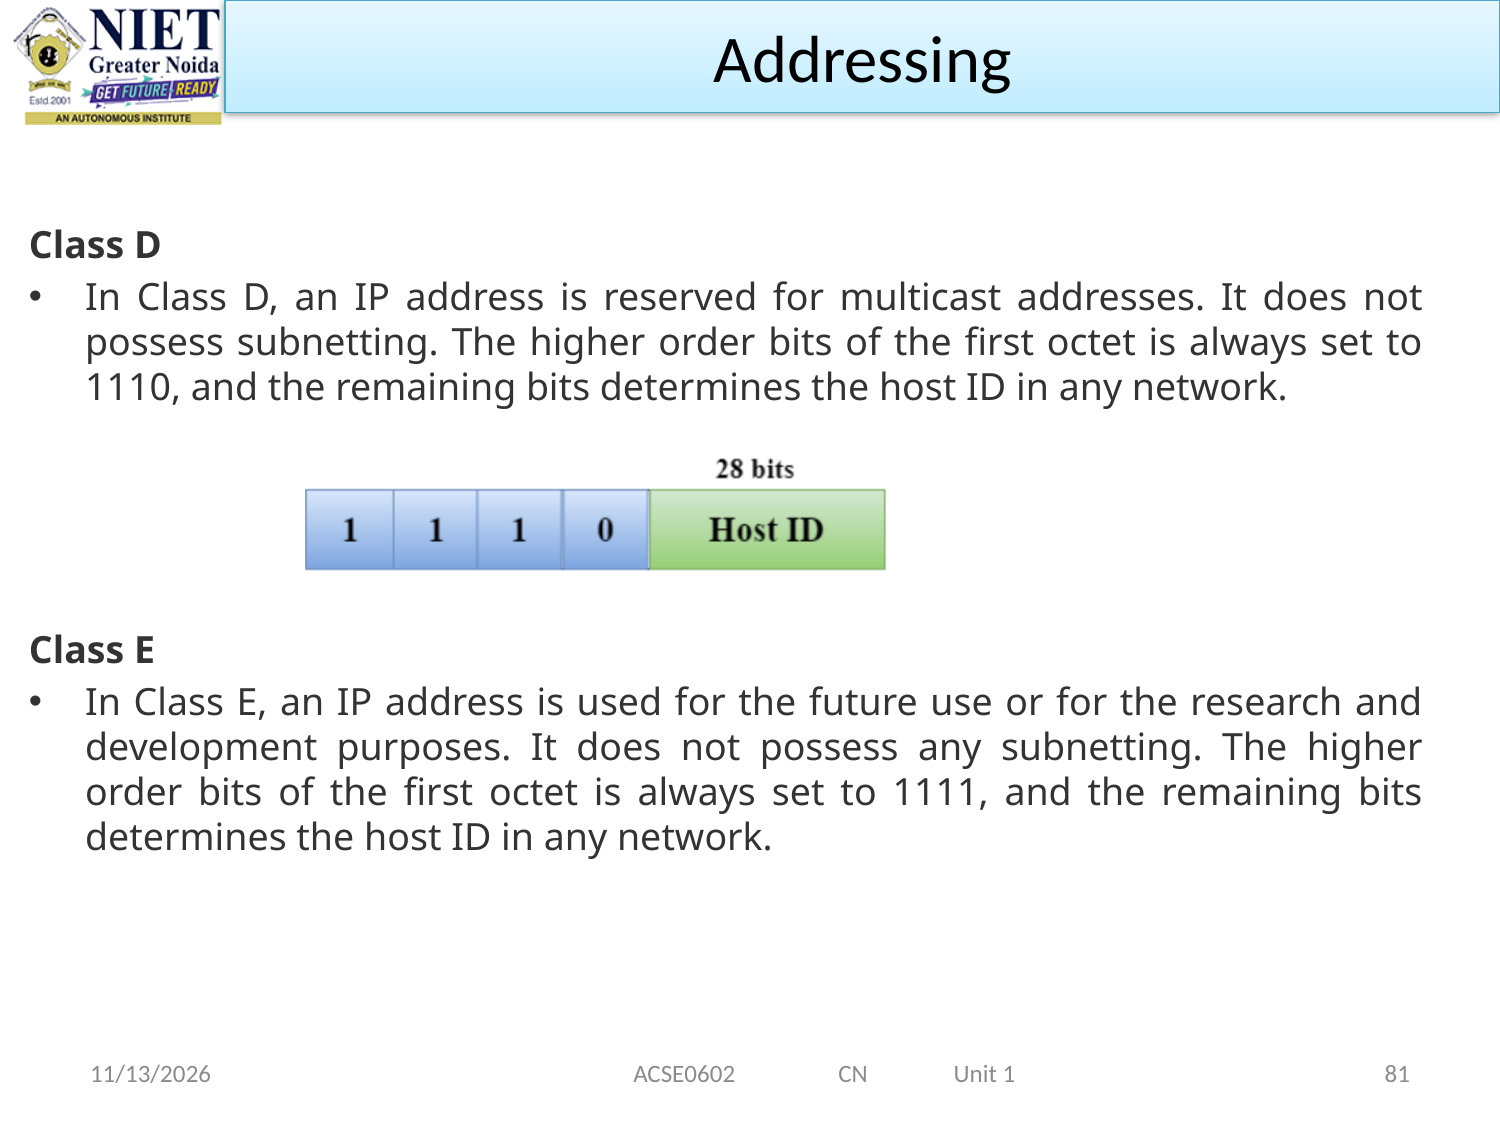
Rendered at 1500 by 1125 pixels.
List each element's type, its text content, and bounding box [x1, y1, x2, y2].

picture [299, 449, 895, 580]
slide_number 81 [1238, 1042, 1425, 1103]
footer ACSE0602 CN Unit 1 [412, 1042, 1238, 1103]
picture [13, 7, 222, 126]
text_box Addressing [224, 0, 1500, 113]
list Class D In Class D, an IP address is reserved for multicast addresses. It does not possess subnetting. The higher order bits of the first octet is always set to 1110, and the remaining bits determines the host ID in any network. Class E In Class E, an IP address is used for the future use or for the research and development purposes. It does not possess any subnetting. The higher order bits of the first octet is always set to 1111, and the remaining bits determines the host ID in any network. [13, 170, 1439, 1027]
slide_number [75, 1042, 412, 1103]
